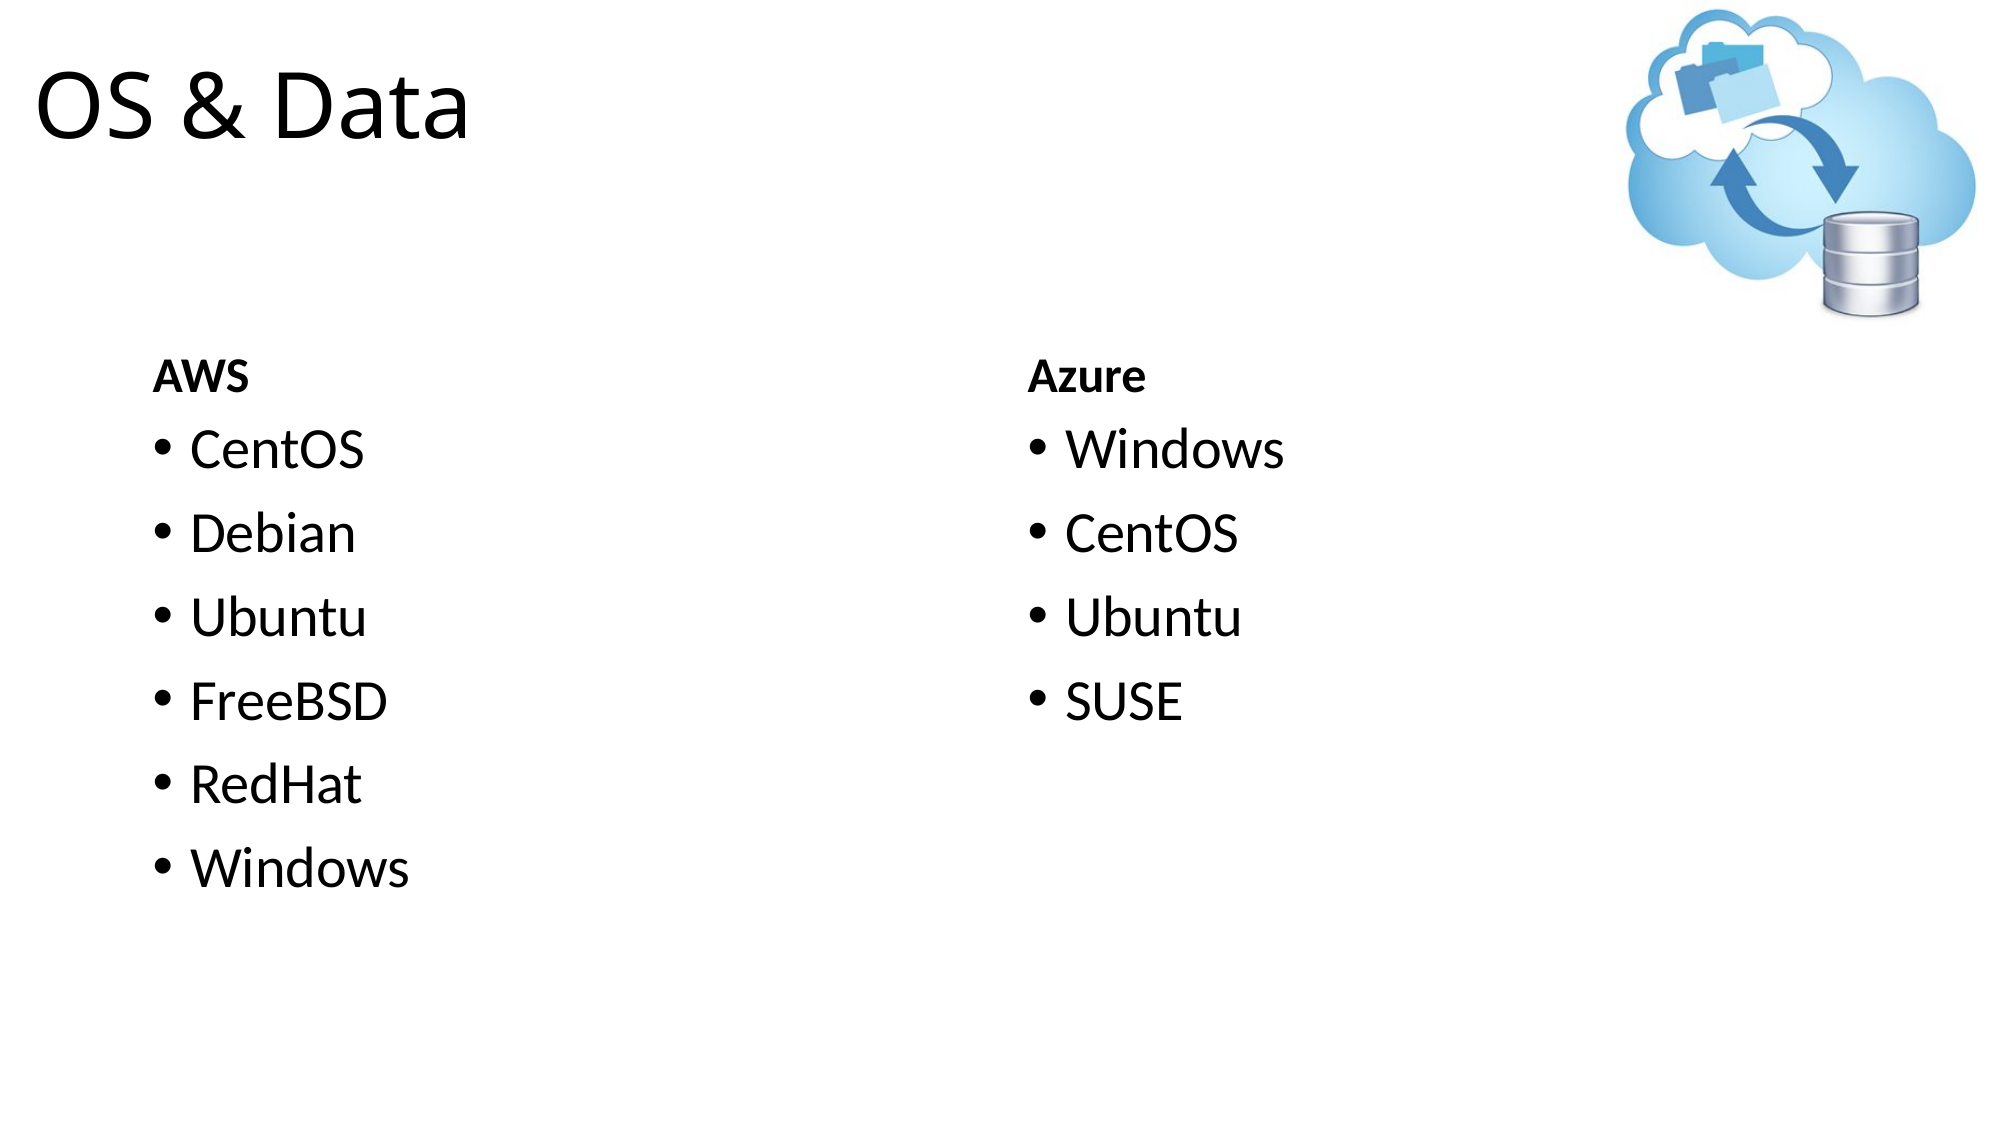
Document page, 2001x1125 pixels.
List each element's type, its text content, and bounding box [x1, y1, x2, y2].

list Azure [1012, 275, 1863, 410]
list AWS [137, 275, 984, 410]
list Windows CentOS Ubuntu SUSE [1012, 410, 1863, 1016]
list CentOS Debian Ubuntu FreeBSD RedHat Windows [137, 410, 984, 1016]
picture [1547, 0, 2000, 327]
title OS & Data [18, 0, 1547, 218]
